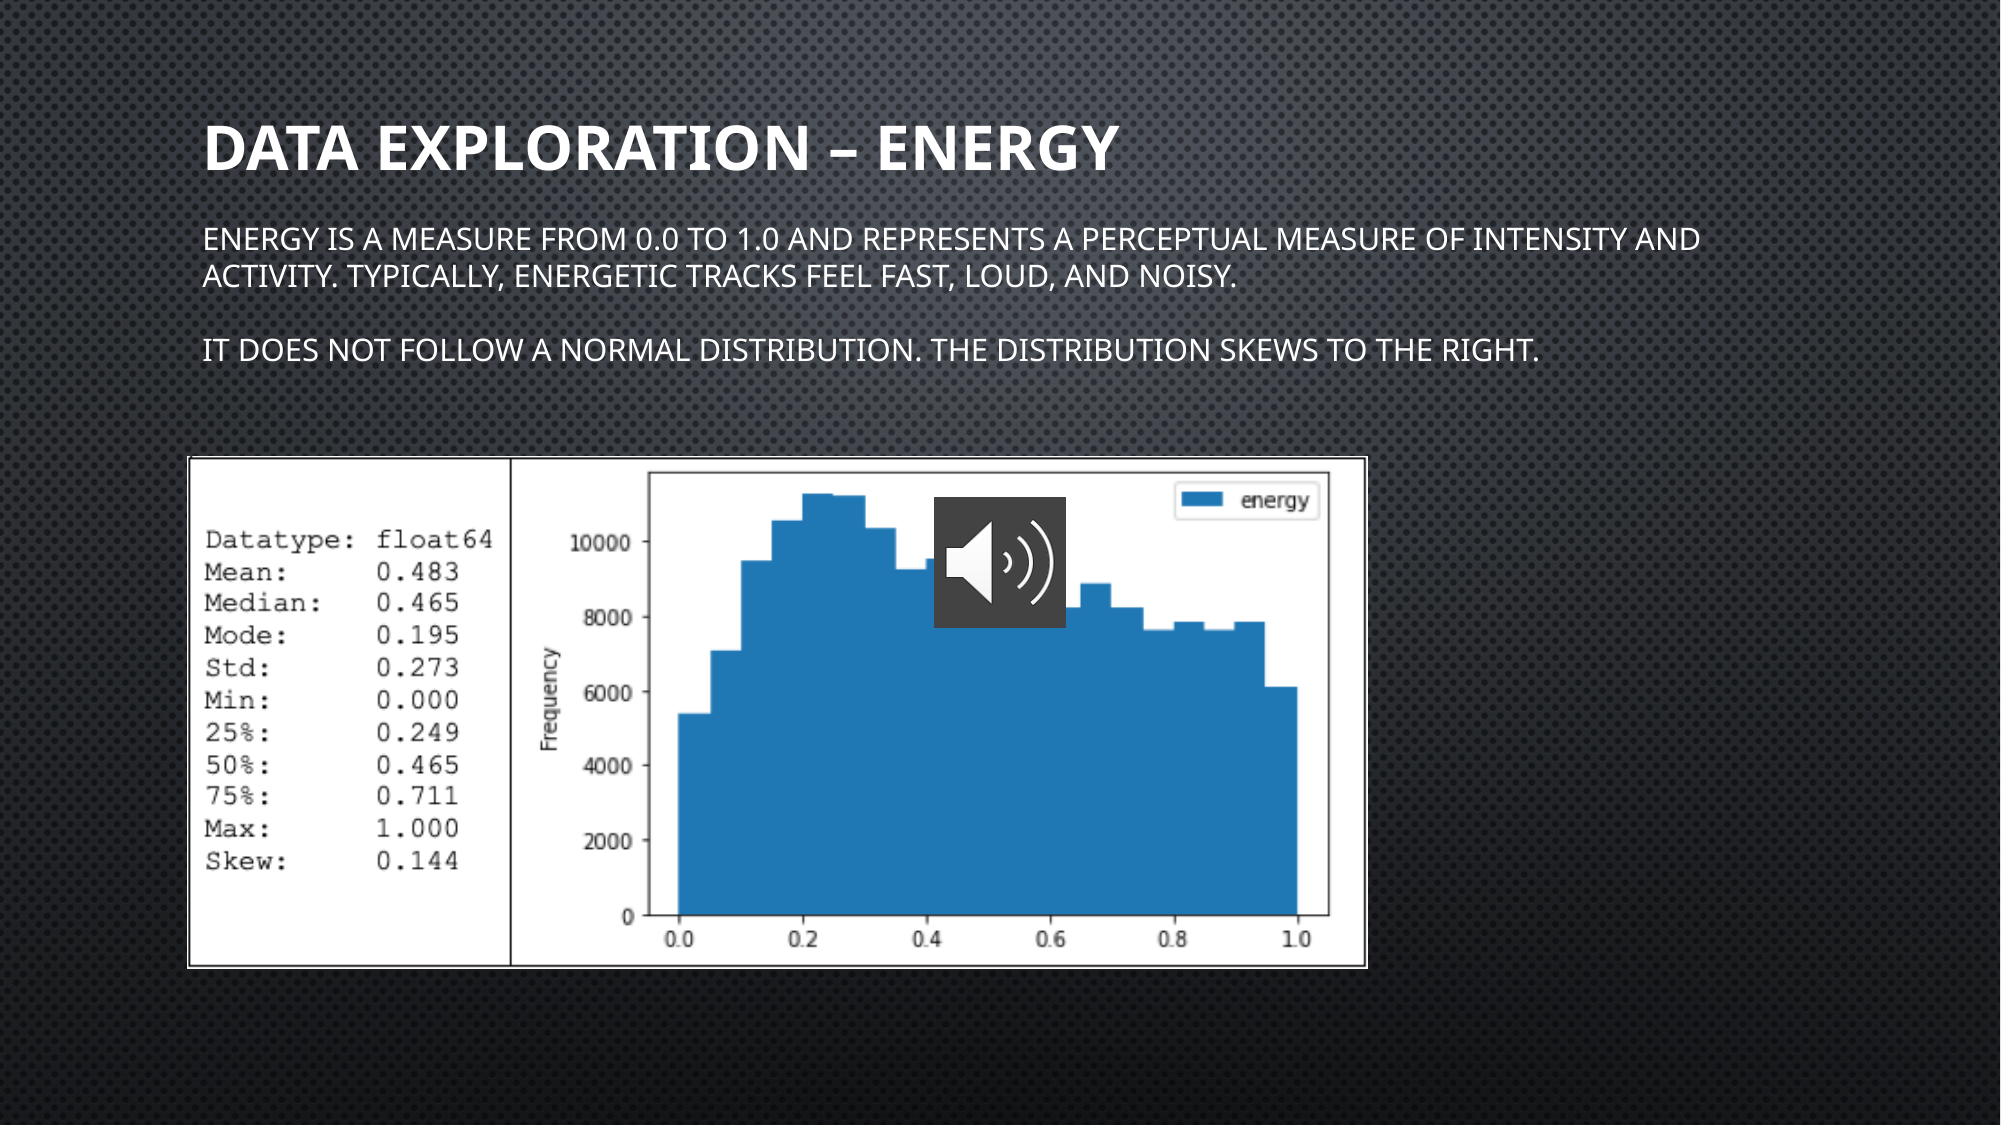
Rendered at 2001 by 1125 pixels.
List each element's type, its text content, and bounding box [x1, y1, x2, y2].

title Data Exploration – Energy Energy is a measure from 0.0 to 1.0 and represents a perceptual measure of intensity and activity. Typically, energetic tracks feel fast, loud, and noisy. It Does not follow a normal distribution. The distribution skews to the right. [187, 99, 1813, 413]
picture [932, 495, 1067, 630]
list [186, 455, 1368, 969]
